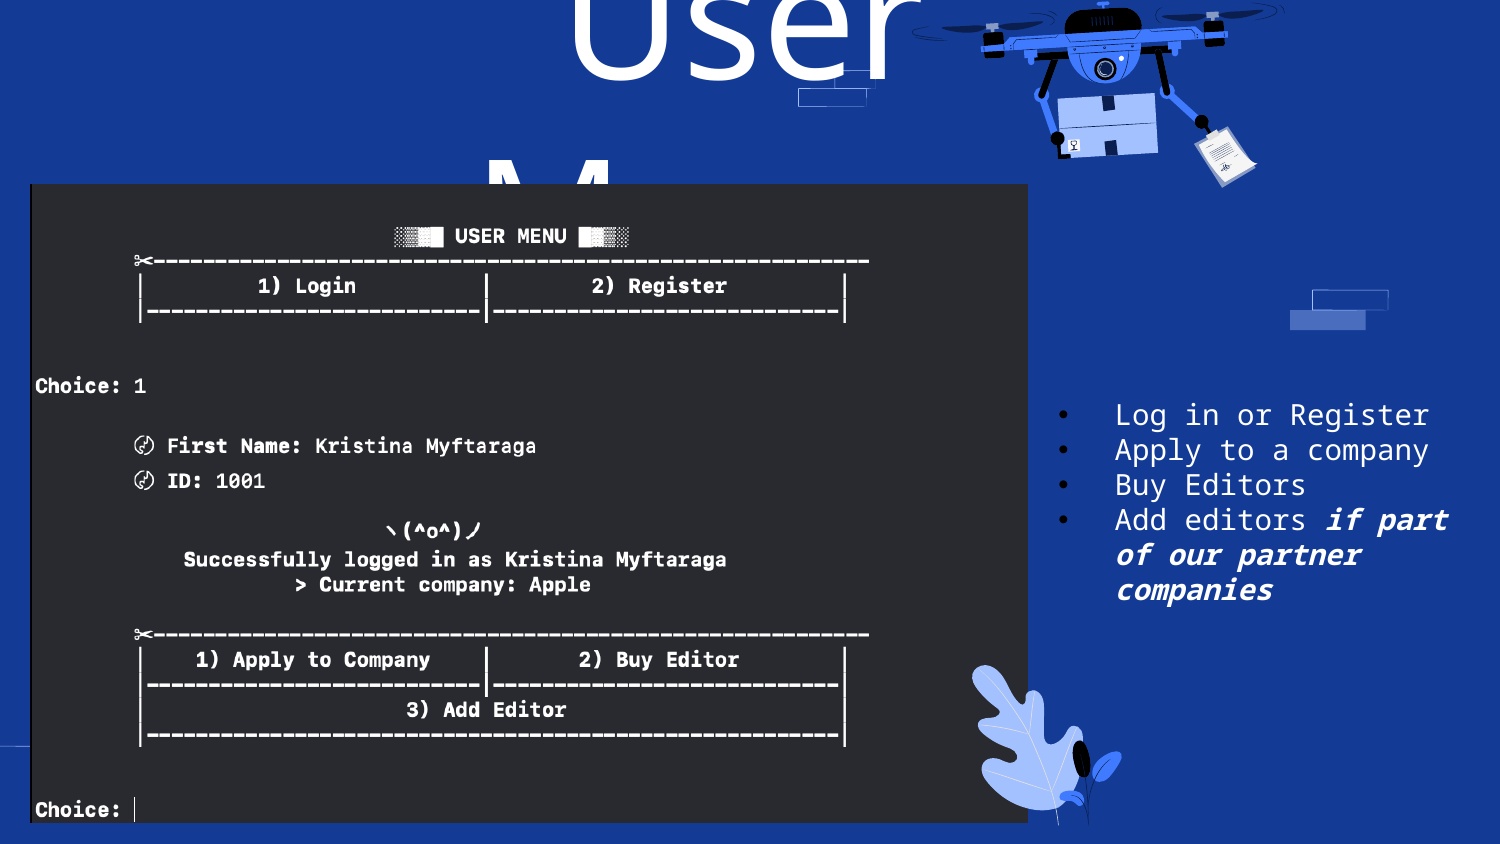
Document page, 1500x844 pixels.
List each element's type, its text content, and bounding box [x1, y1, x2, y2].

title User Menu [291, 21, 906, 182]
text_box Log in or Register Apply to a company Buy Editors Add editors if part of our partner companies [1034, 381, 1500, 583]
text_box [911, 1, 1285, 189]
picture [29, 183, 1029, 823]
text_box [970, 664, 1123, 827]
